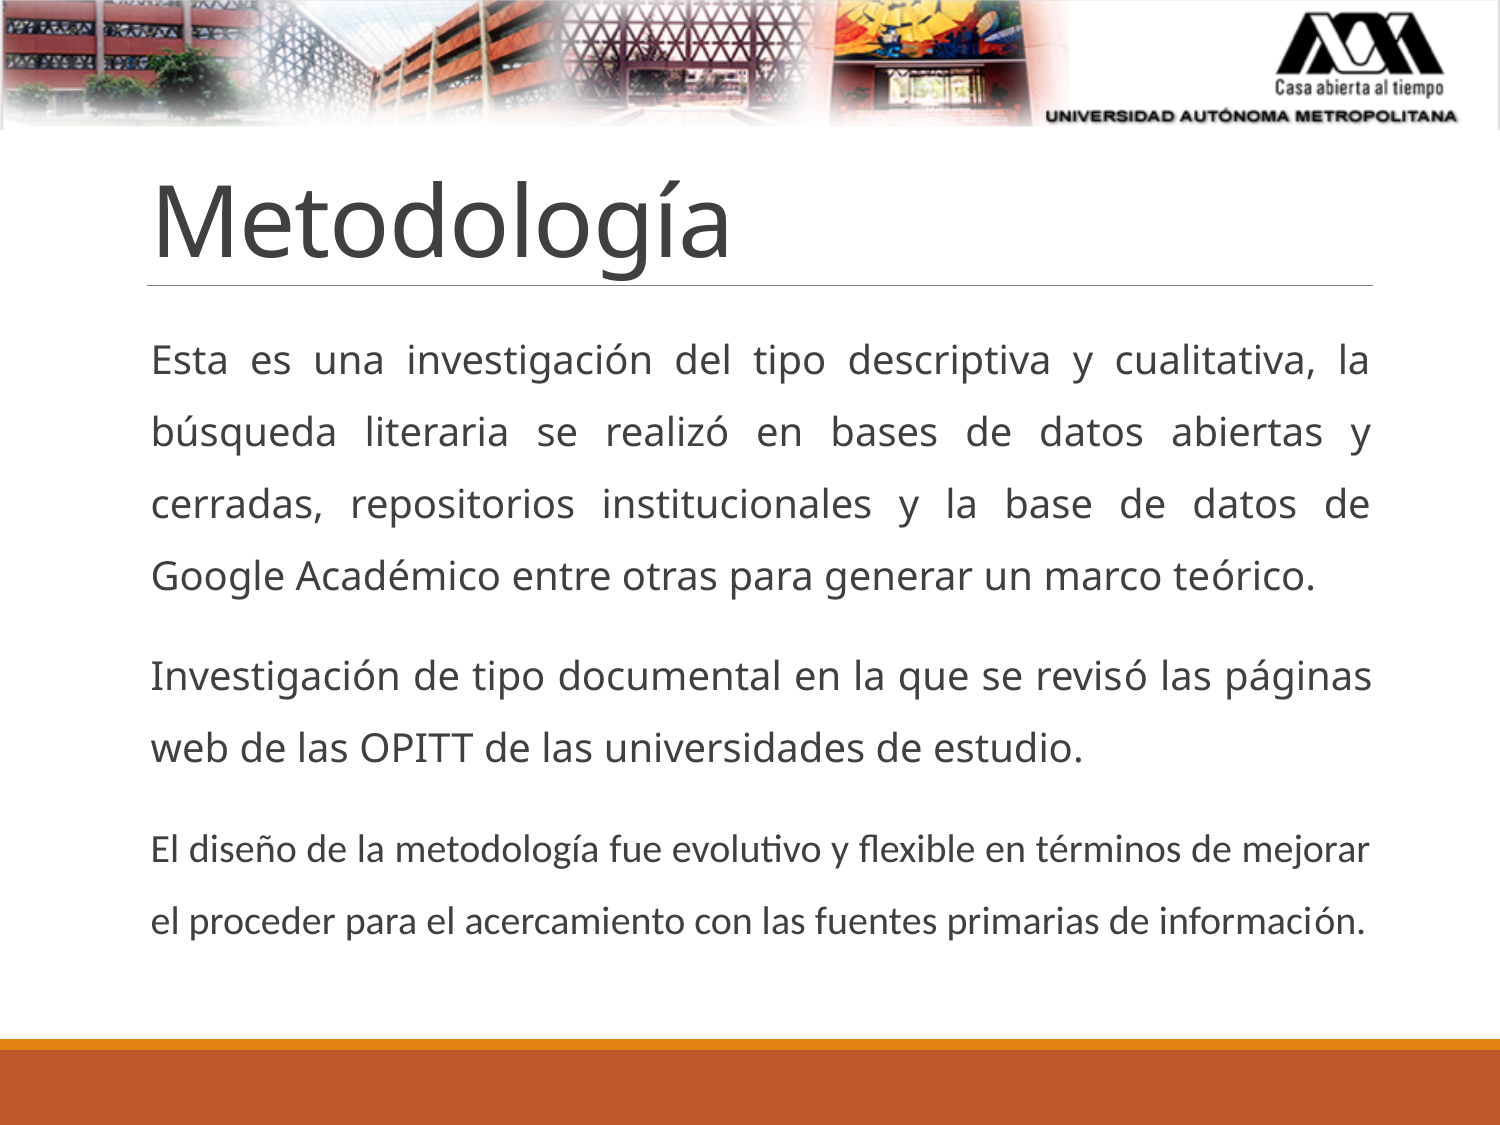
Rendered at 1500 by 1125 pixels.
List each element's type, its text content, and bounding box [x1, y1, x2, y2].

picture [0, 0, 1500, 131]
title Metodología [135, 139, 1373, 285]
list Esta es una investigación del tipo descriptiva y cualitativa, la búsqueda literaria se realizó en bases de datos abiertas y cerradas, repositorios institucionales y la base de datos de Google Académico entre otras para generar un marco teórico. Investigación de tipo documental en la que se revisó las páginas web de las OPITT de las universidades de estudio. El diseño de la metodología fue evolutivo y flexible en términos de mejorar el proceder para el acercamiento con las fuentes primarias de información. [135, 302, 1373, 963]
